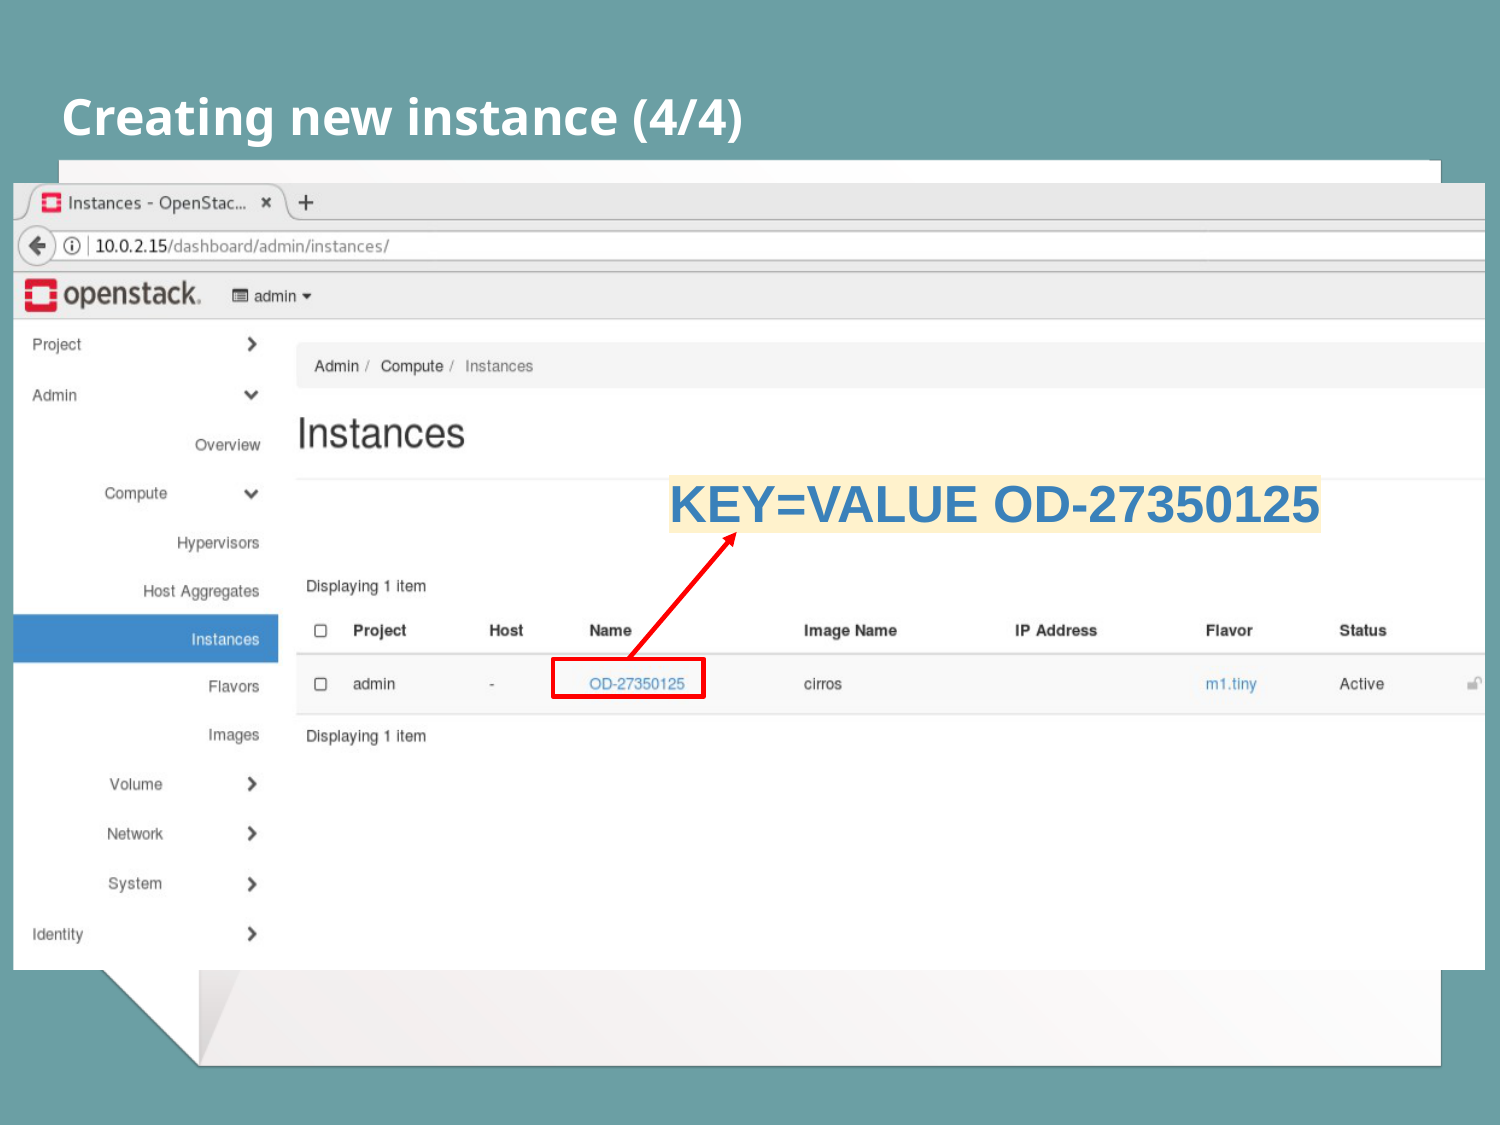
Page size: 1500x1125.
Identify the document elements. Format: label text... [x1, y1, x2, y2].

title Creating new instance (4/4) [46, 45, 1425, 160]
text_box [628, 531, 737, 660]
picture [0, 0, 1500, 1125]
